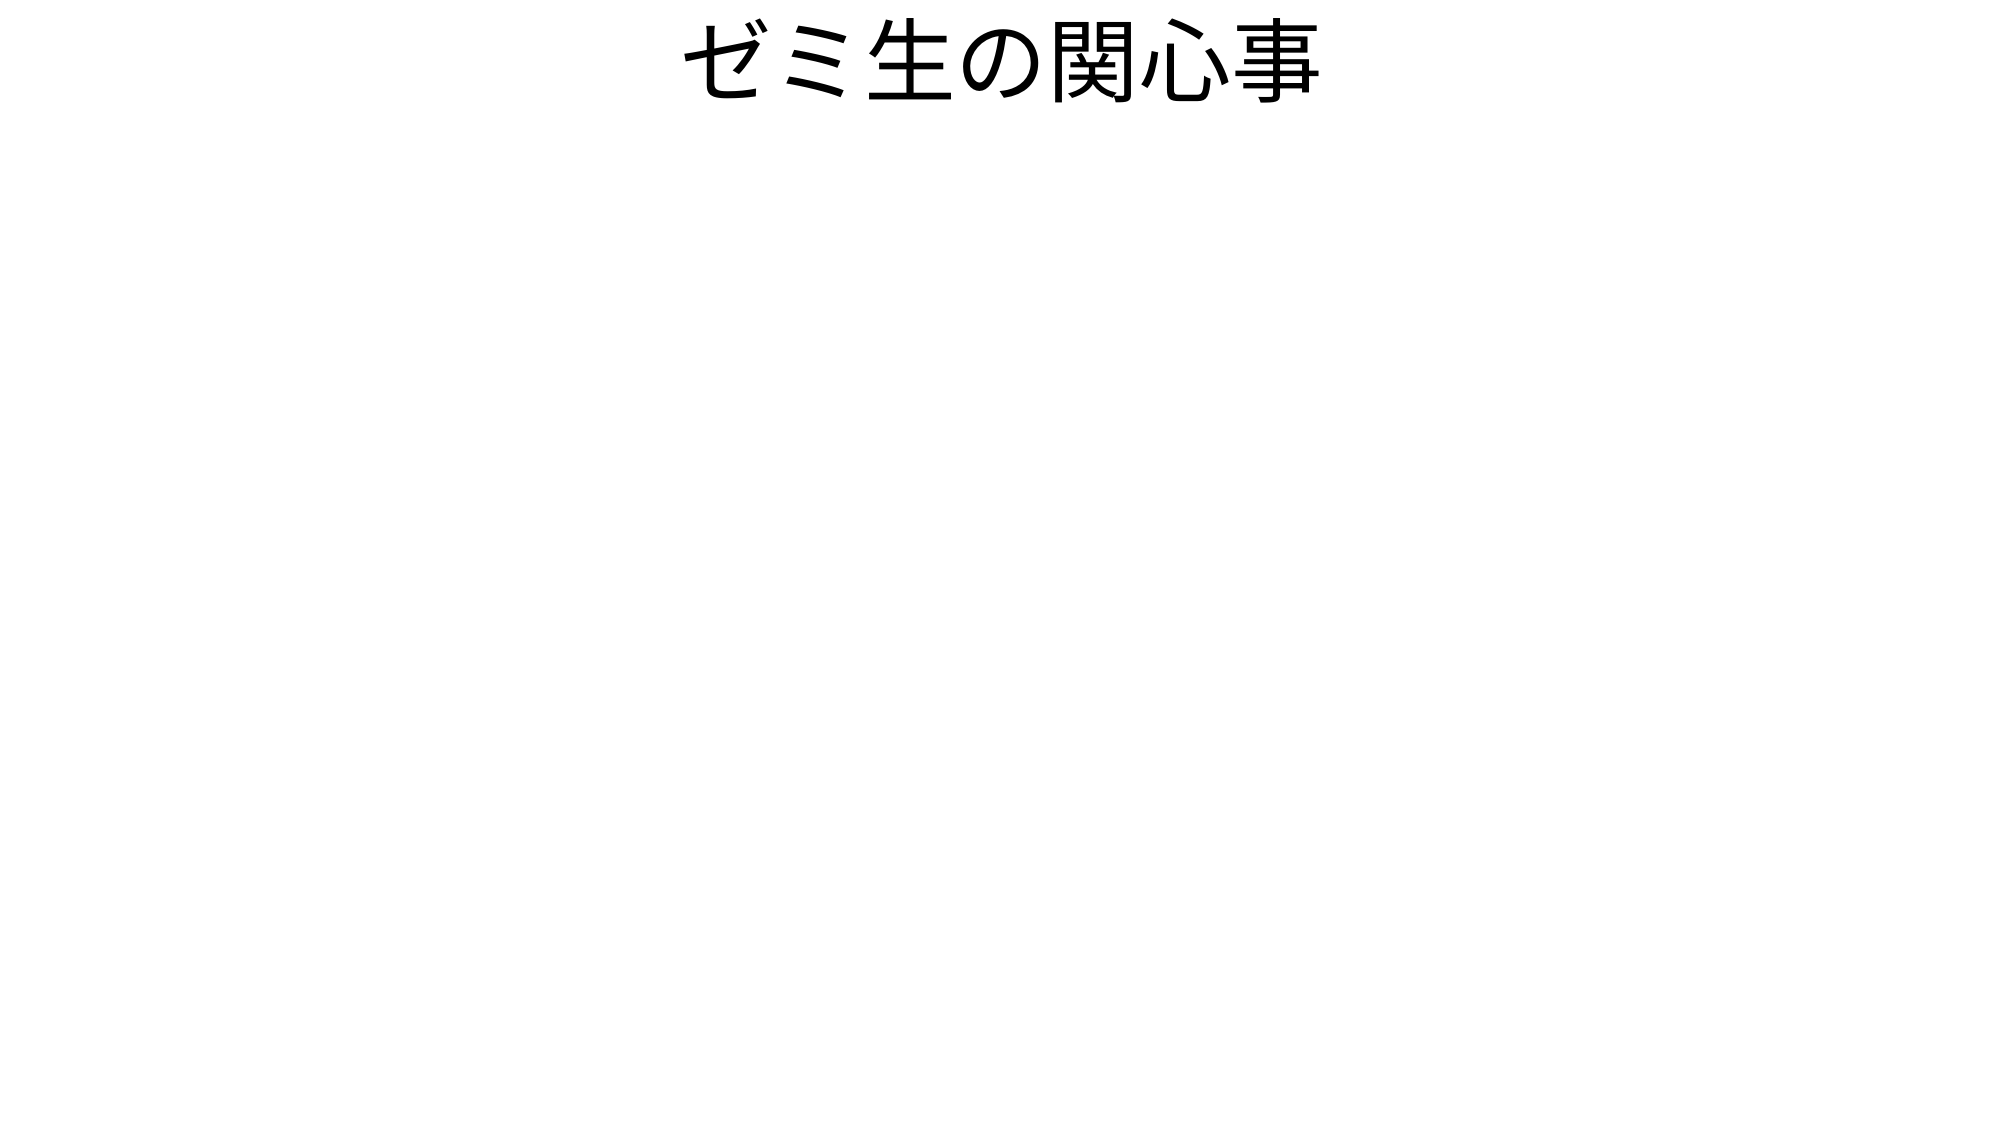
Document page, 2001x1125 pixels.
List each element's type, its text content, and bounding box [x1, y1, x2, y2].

title ゼミ生の関心事 [20, 4, 1984, 127]
